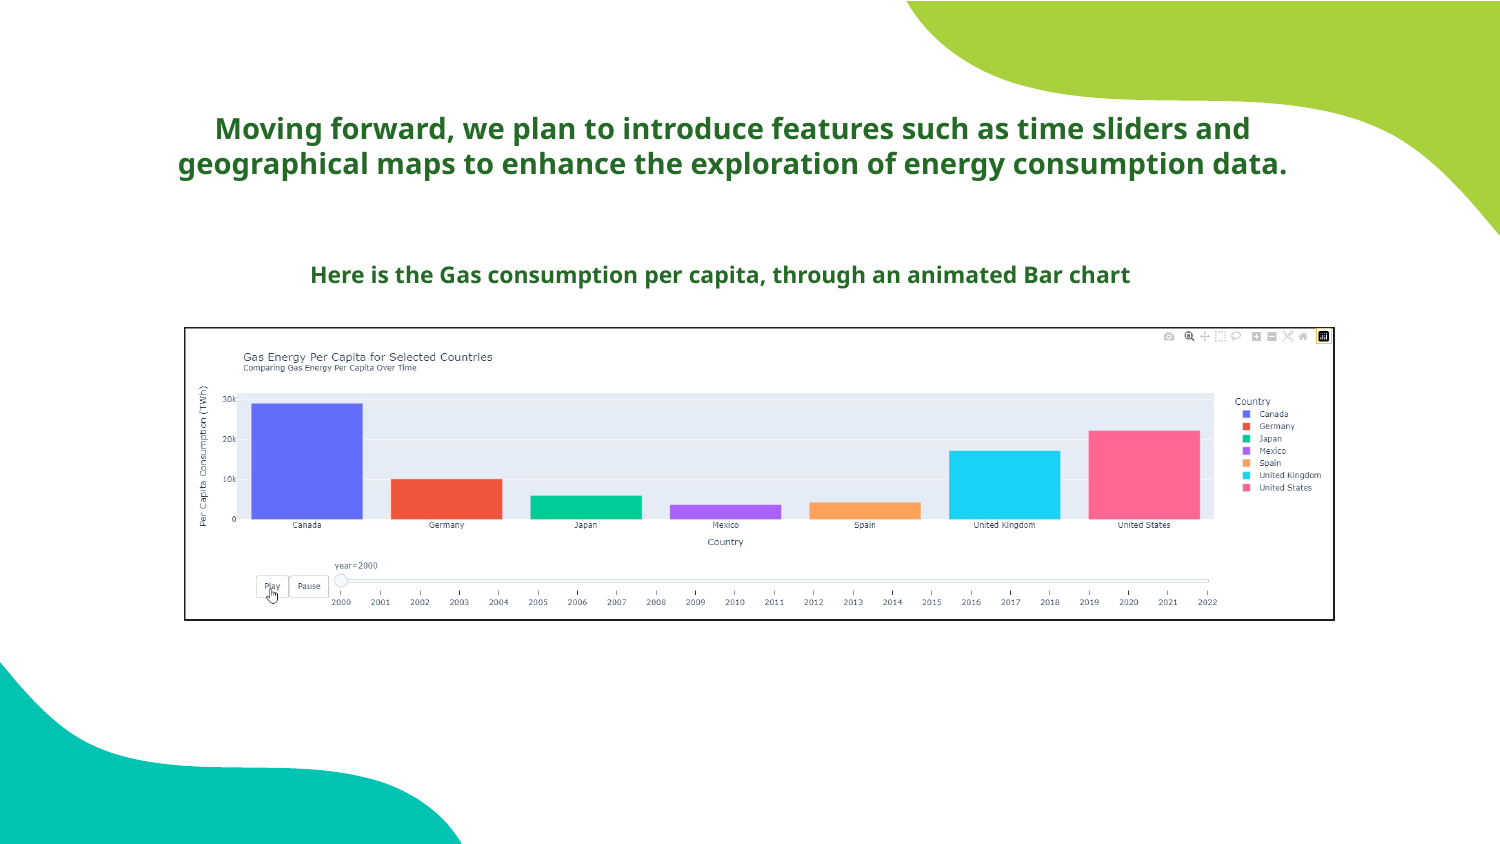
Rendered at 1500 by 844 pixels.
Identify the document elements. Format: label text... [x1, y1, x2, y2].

text_box Moving forward, we plan to introduce features such as time sliders and geographical maps to enhance the exploration of energy consumption data. [159, 102, 1307, 188]
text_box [183, 326, 1336, 622]
text_box Here is the Gas consumption per capita, through an animated Bar chart [147, 253, 1295, 296]
